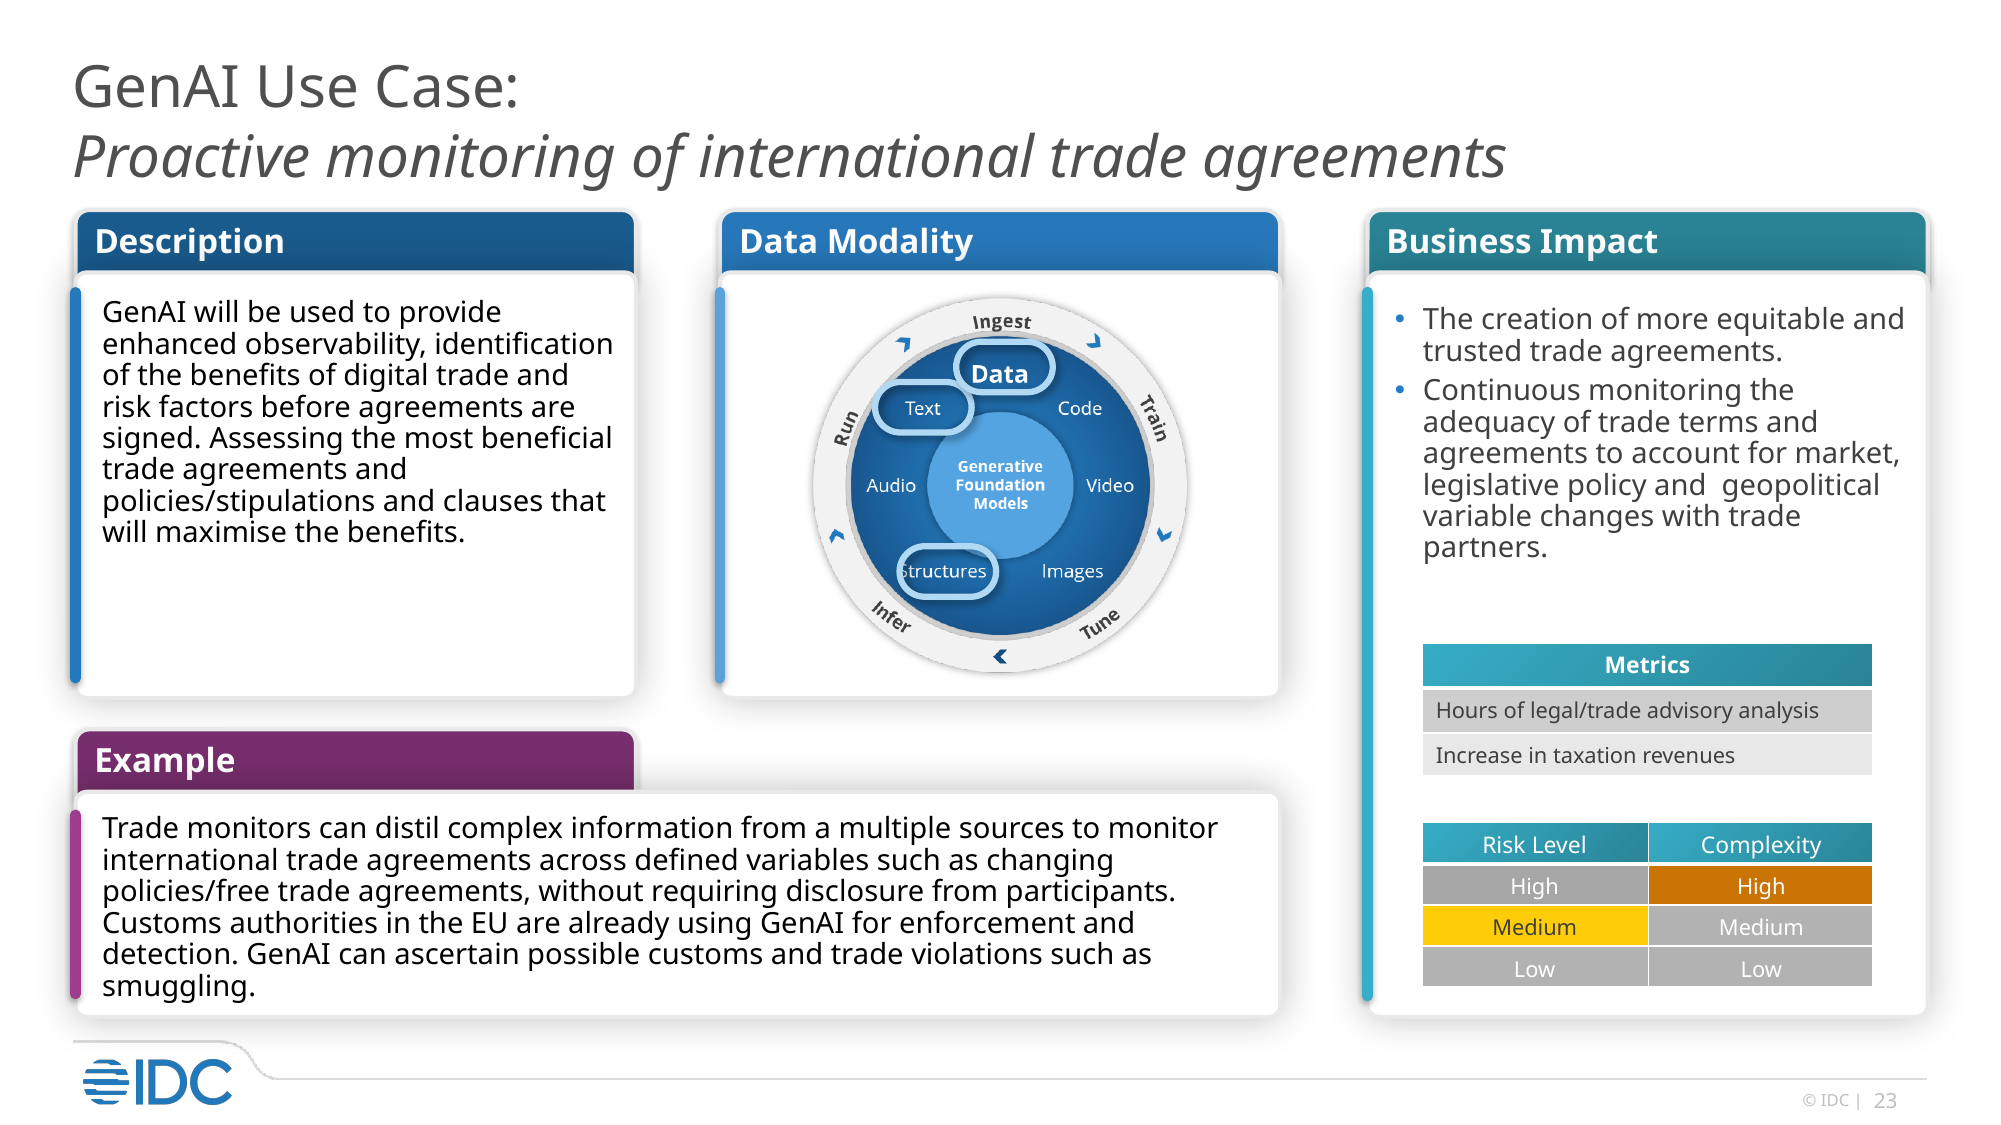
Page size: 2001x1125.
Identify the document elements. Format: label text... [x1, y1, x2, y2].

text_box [719, 272, 1281, 699]
text_box Data Modality [719, 209, 1281, 255]
text_box Description [74, 209, 637, 257]
text_box Example [74, 728, 637, 775]
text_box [1367, 272, 1929, 1018]
title GenAI Use Case: Proactive monitoring of international trade agreements [72, 50, 1927, 190]
picture [73, 1040, 1927, 1105]
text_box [75, 272, 637, 699]
text_box Business Impact [1366, 209, 1929, 257]
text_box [75, 791, 1281, 1018]
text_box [799, 289, 1200, 681]
